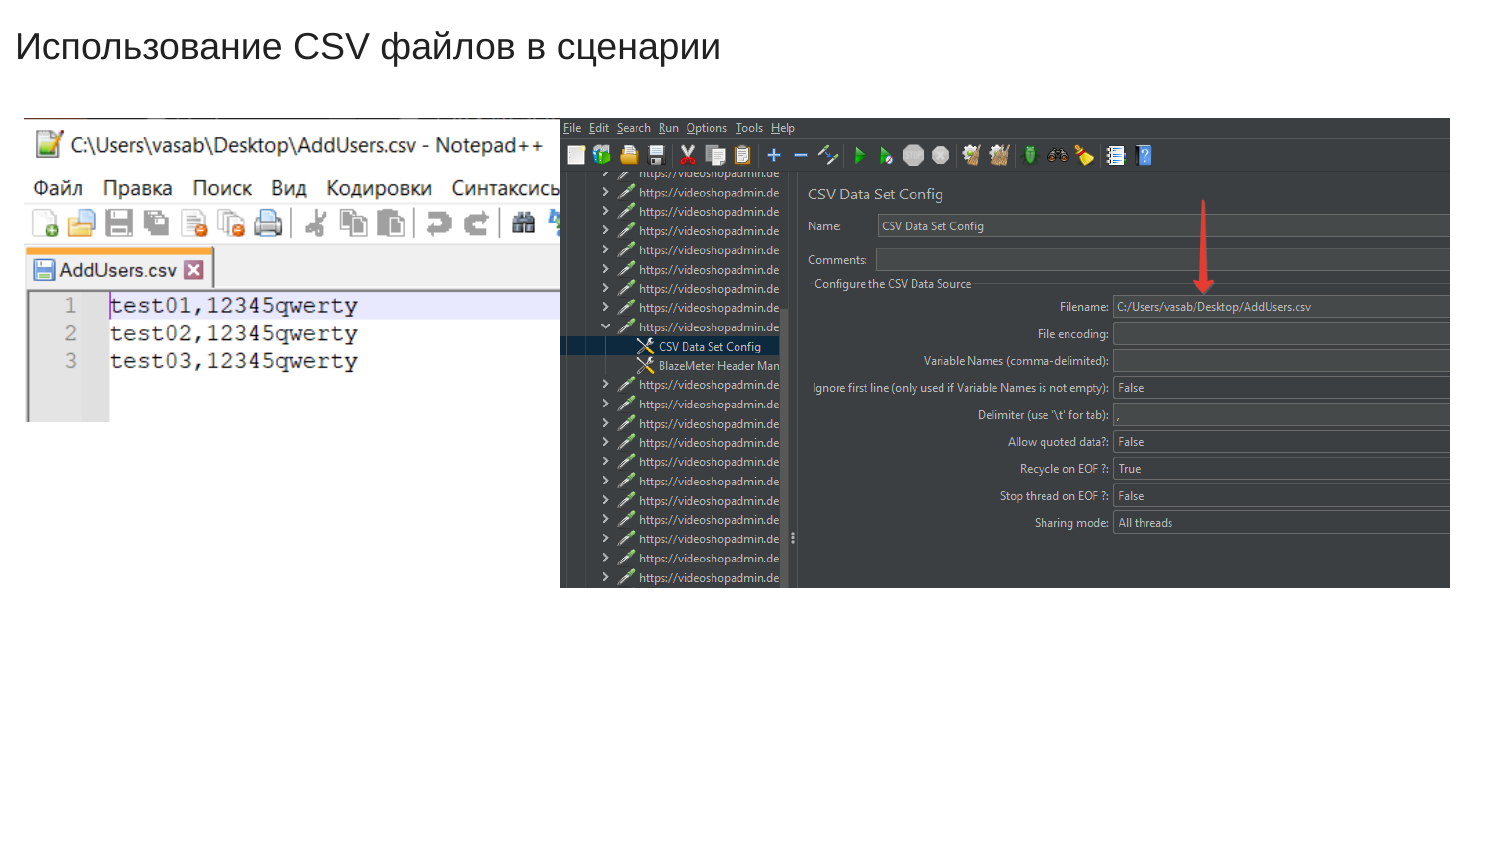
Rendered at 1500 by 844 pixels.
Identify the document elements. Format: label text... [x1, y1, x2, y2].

picture [24, 118, 1451, 588]
title Использование CSV файлов в сценарии [0, 0, 1398, 94]
